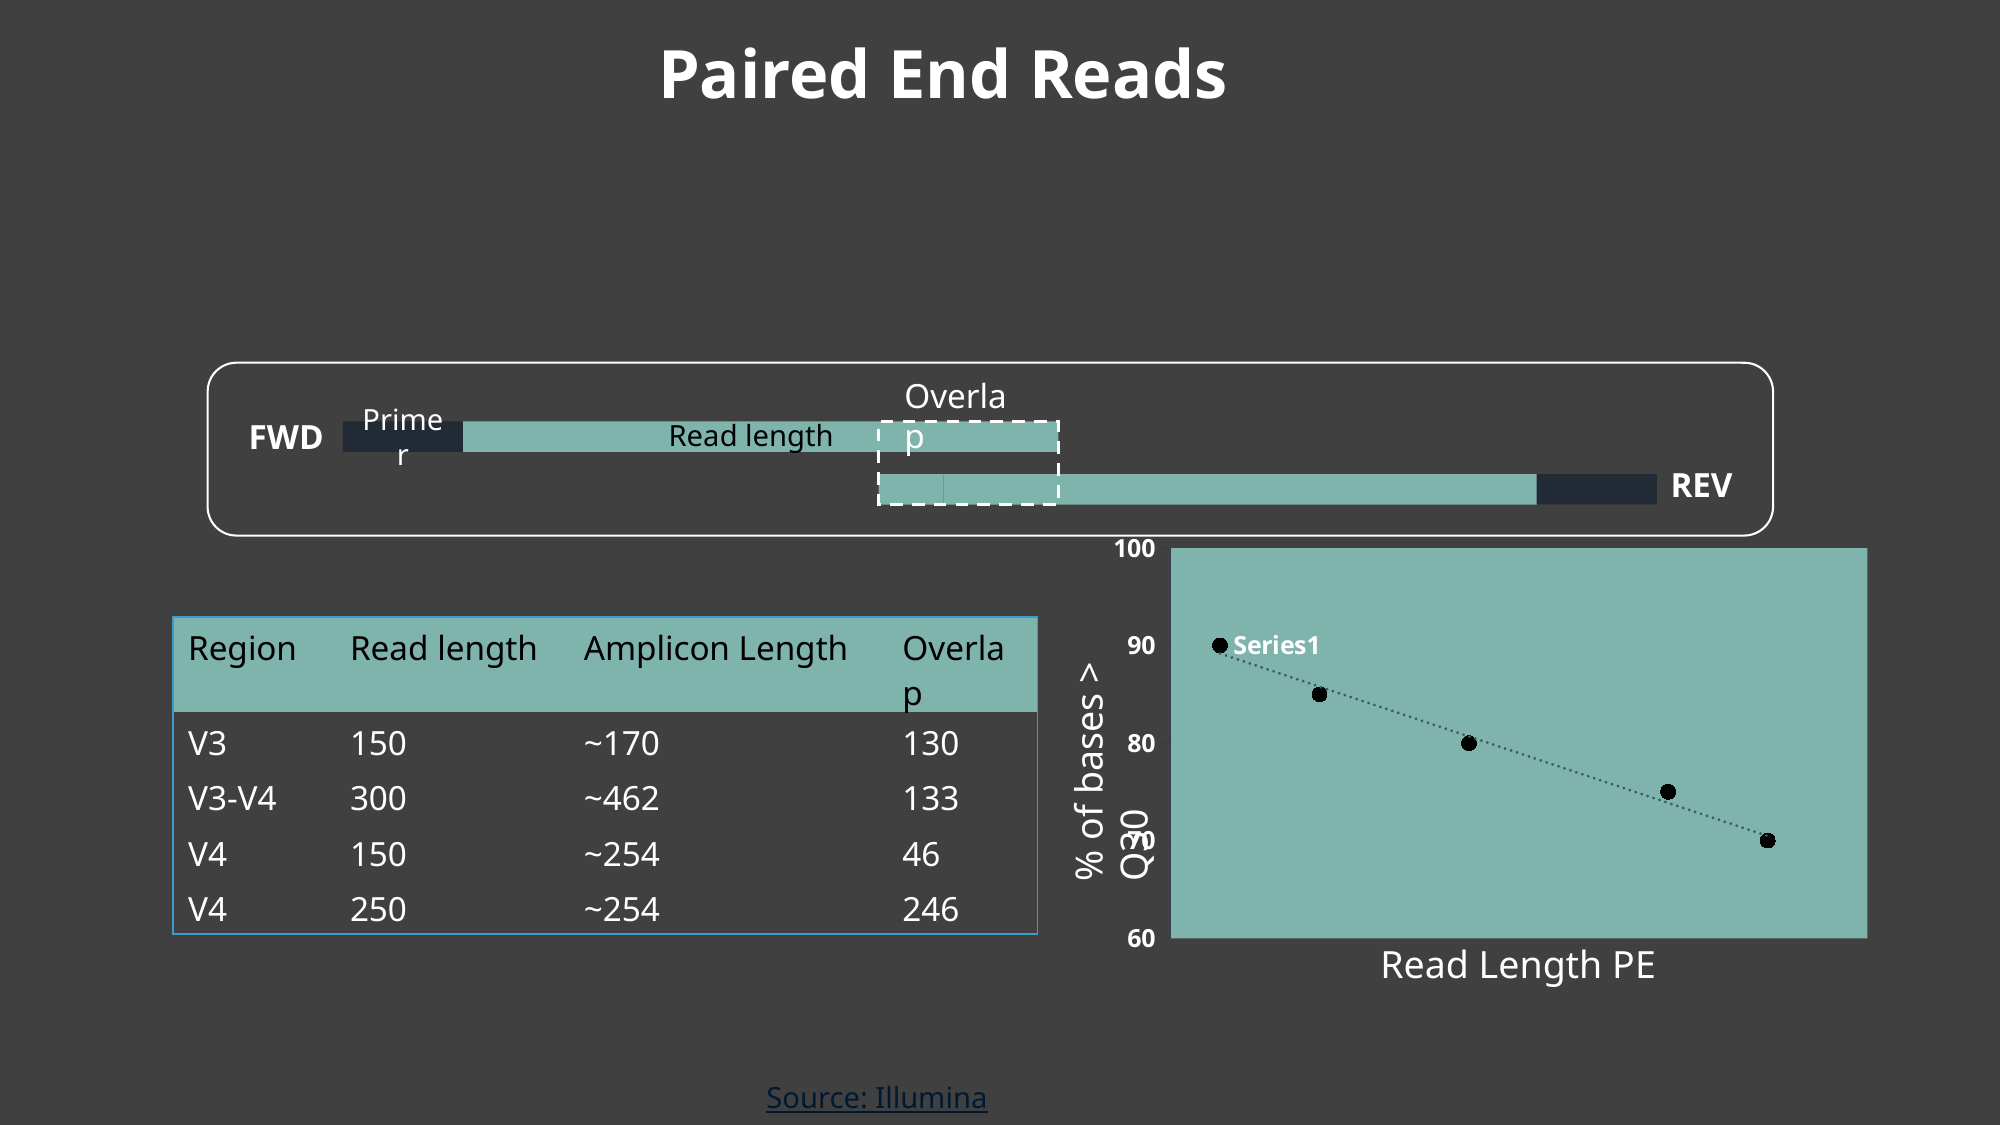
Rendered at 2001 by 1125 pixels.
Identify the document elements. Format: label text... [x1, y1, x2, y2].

table_header Overlap [888, 618, 1037, 712]
table_cell V4 [174, 879, 335, 933]
text_box [1536, 473, 1655, 505]
table_header Read length [335, 618, 569, 712]
table_cell 130 [888, 712, 1037, 768]
table_cell 246 [888, 879, 1037, 933]
text_box [877, 421, 1059, 506]
table_cell ~254 [569, 823, 888, 879]
text_box [206, 361, 1775, 537]
chart [1097, 522, 1884, 965]
text_box Source: Illumina [751, 1071, 1415, 1125]
table_cell ~462 [569, 768, 888, 823]
table_cell 150 [335, 712, 569, 768]
text_box % of bases > Q30 [1057, 568, 1097, 897]
text_box REV [1655, 457, 1781, 512]
text_box Overlap [889, 367, 1038, 421]
text_box Read length [653, 410, 890, 460]
text_box Primer [359, 420, 464, 453]
table_header Region [174, 618, 335, 712]
table_cell V3-V4 [174, 768, 335, 823]
table_cell ~170 [569, 712, 888, 768]
table_cell V3 [174, 712, 335, 768]
text_box Read Length PE [1365, 965, 1687, 994]
table_header Amplicon Length [569, 618, 888, 712]
text_box [464, 420, 653, 453]
text_box Paired End Reads [0, 24, 1942, 120]
table_cell 46 [888, 823, 1037, 879]
table_cell 133 [888, 768, 1037, 823]
table_cell ~254 [569, 879, 888, 933]
text_box FWD [233, 409, 359, 464]
table_cell V4 [174, 823, 335, 879]
table_cell 300 [335, 768, 569, 823]
table_cell 250 [335, 879, 569, 933]
text_box [1059, 473, 1538, 506]
table_cell 150 [335, 823, 569, 879]
